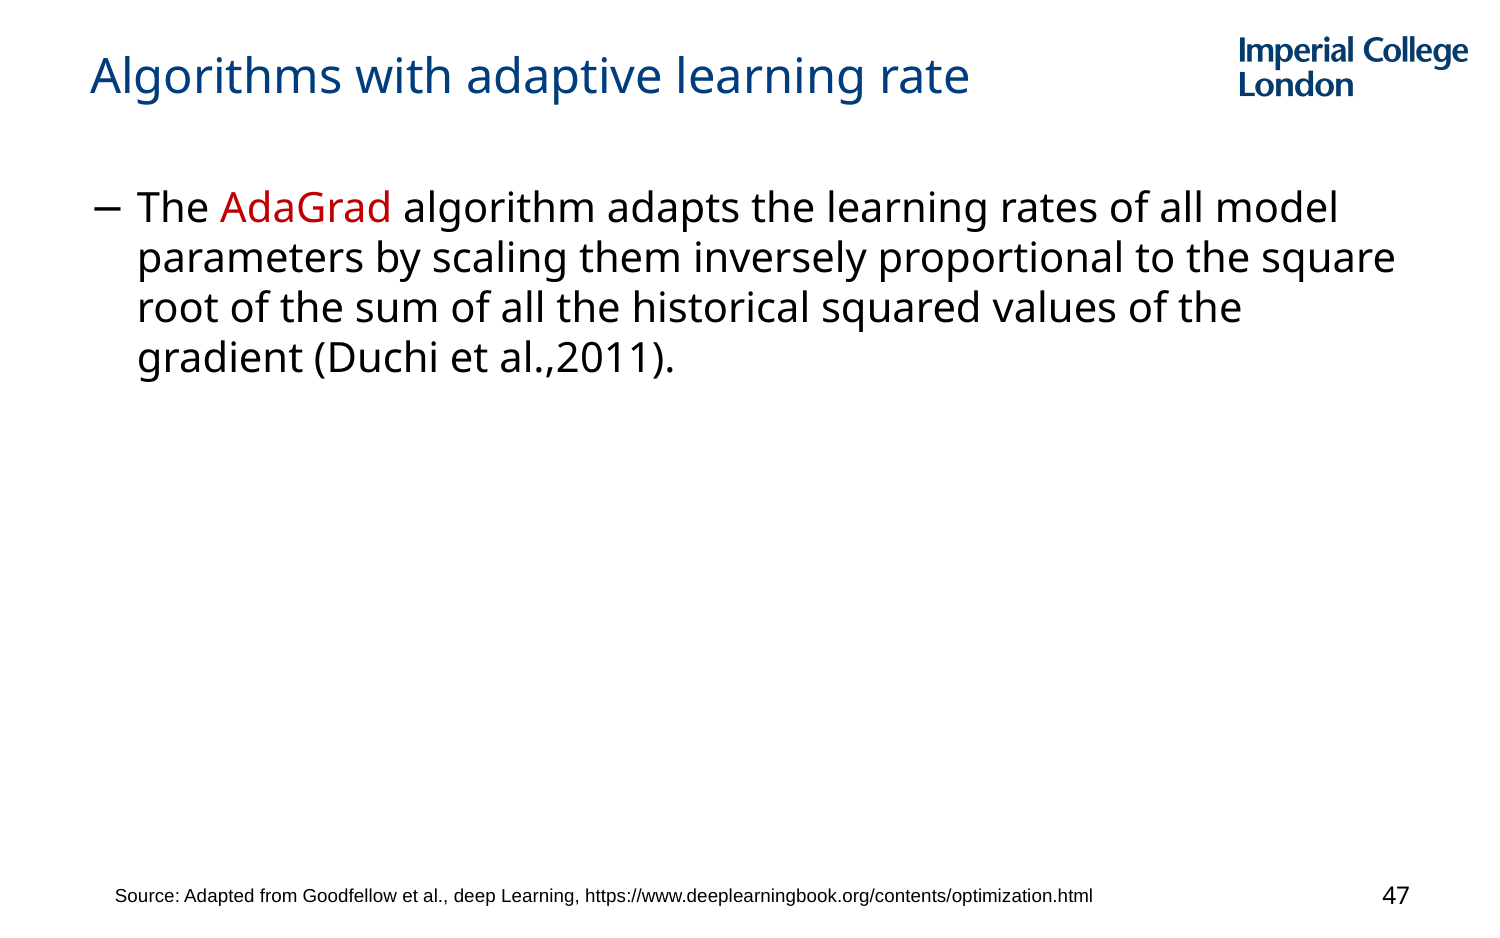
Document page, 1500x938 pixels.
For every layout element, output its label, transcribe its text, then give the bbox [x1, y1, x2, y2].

text_box Source: Adapted from Goodfellow et al., deep Learning, https://www.deeplearningbook.org/contents/optimization.html [100, 876, 1317, 914]
slide_number 47 [1074, 872, 1426, 920]
picture [1425, 18, 1486, 114]
list The AdaGrad algorithm adapts the learning rates of all model parameters by scaling them inversely proportional to the square root of the sum of all the historical squared values of the gradient (Duchi et al.,2011). [75, 173, 1425, 853]
title Algorithms with adaptive learning rate [75, 0, 1425, 153]
